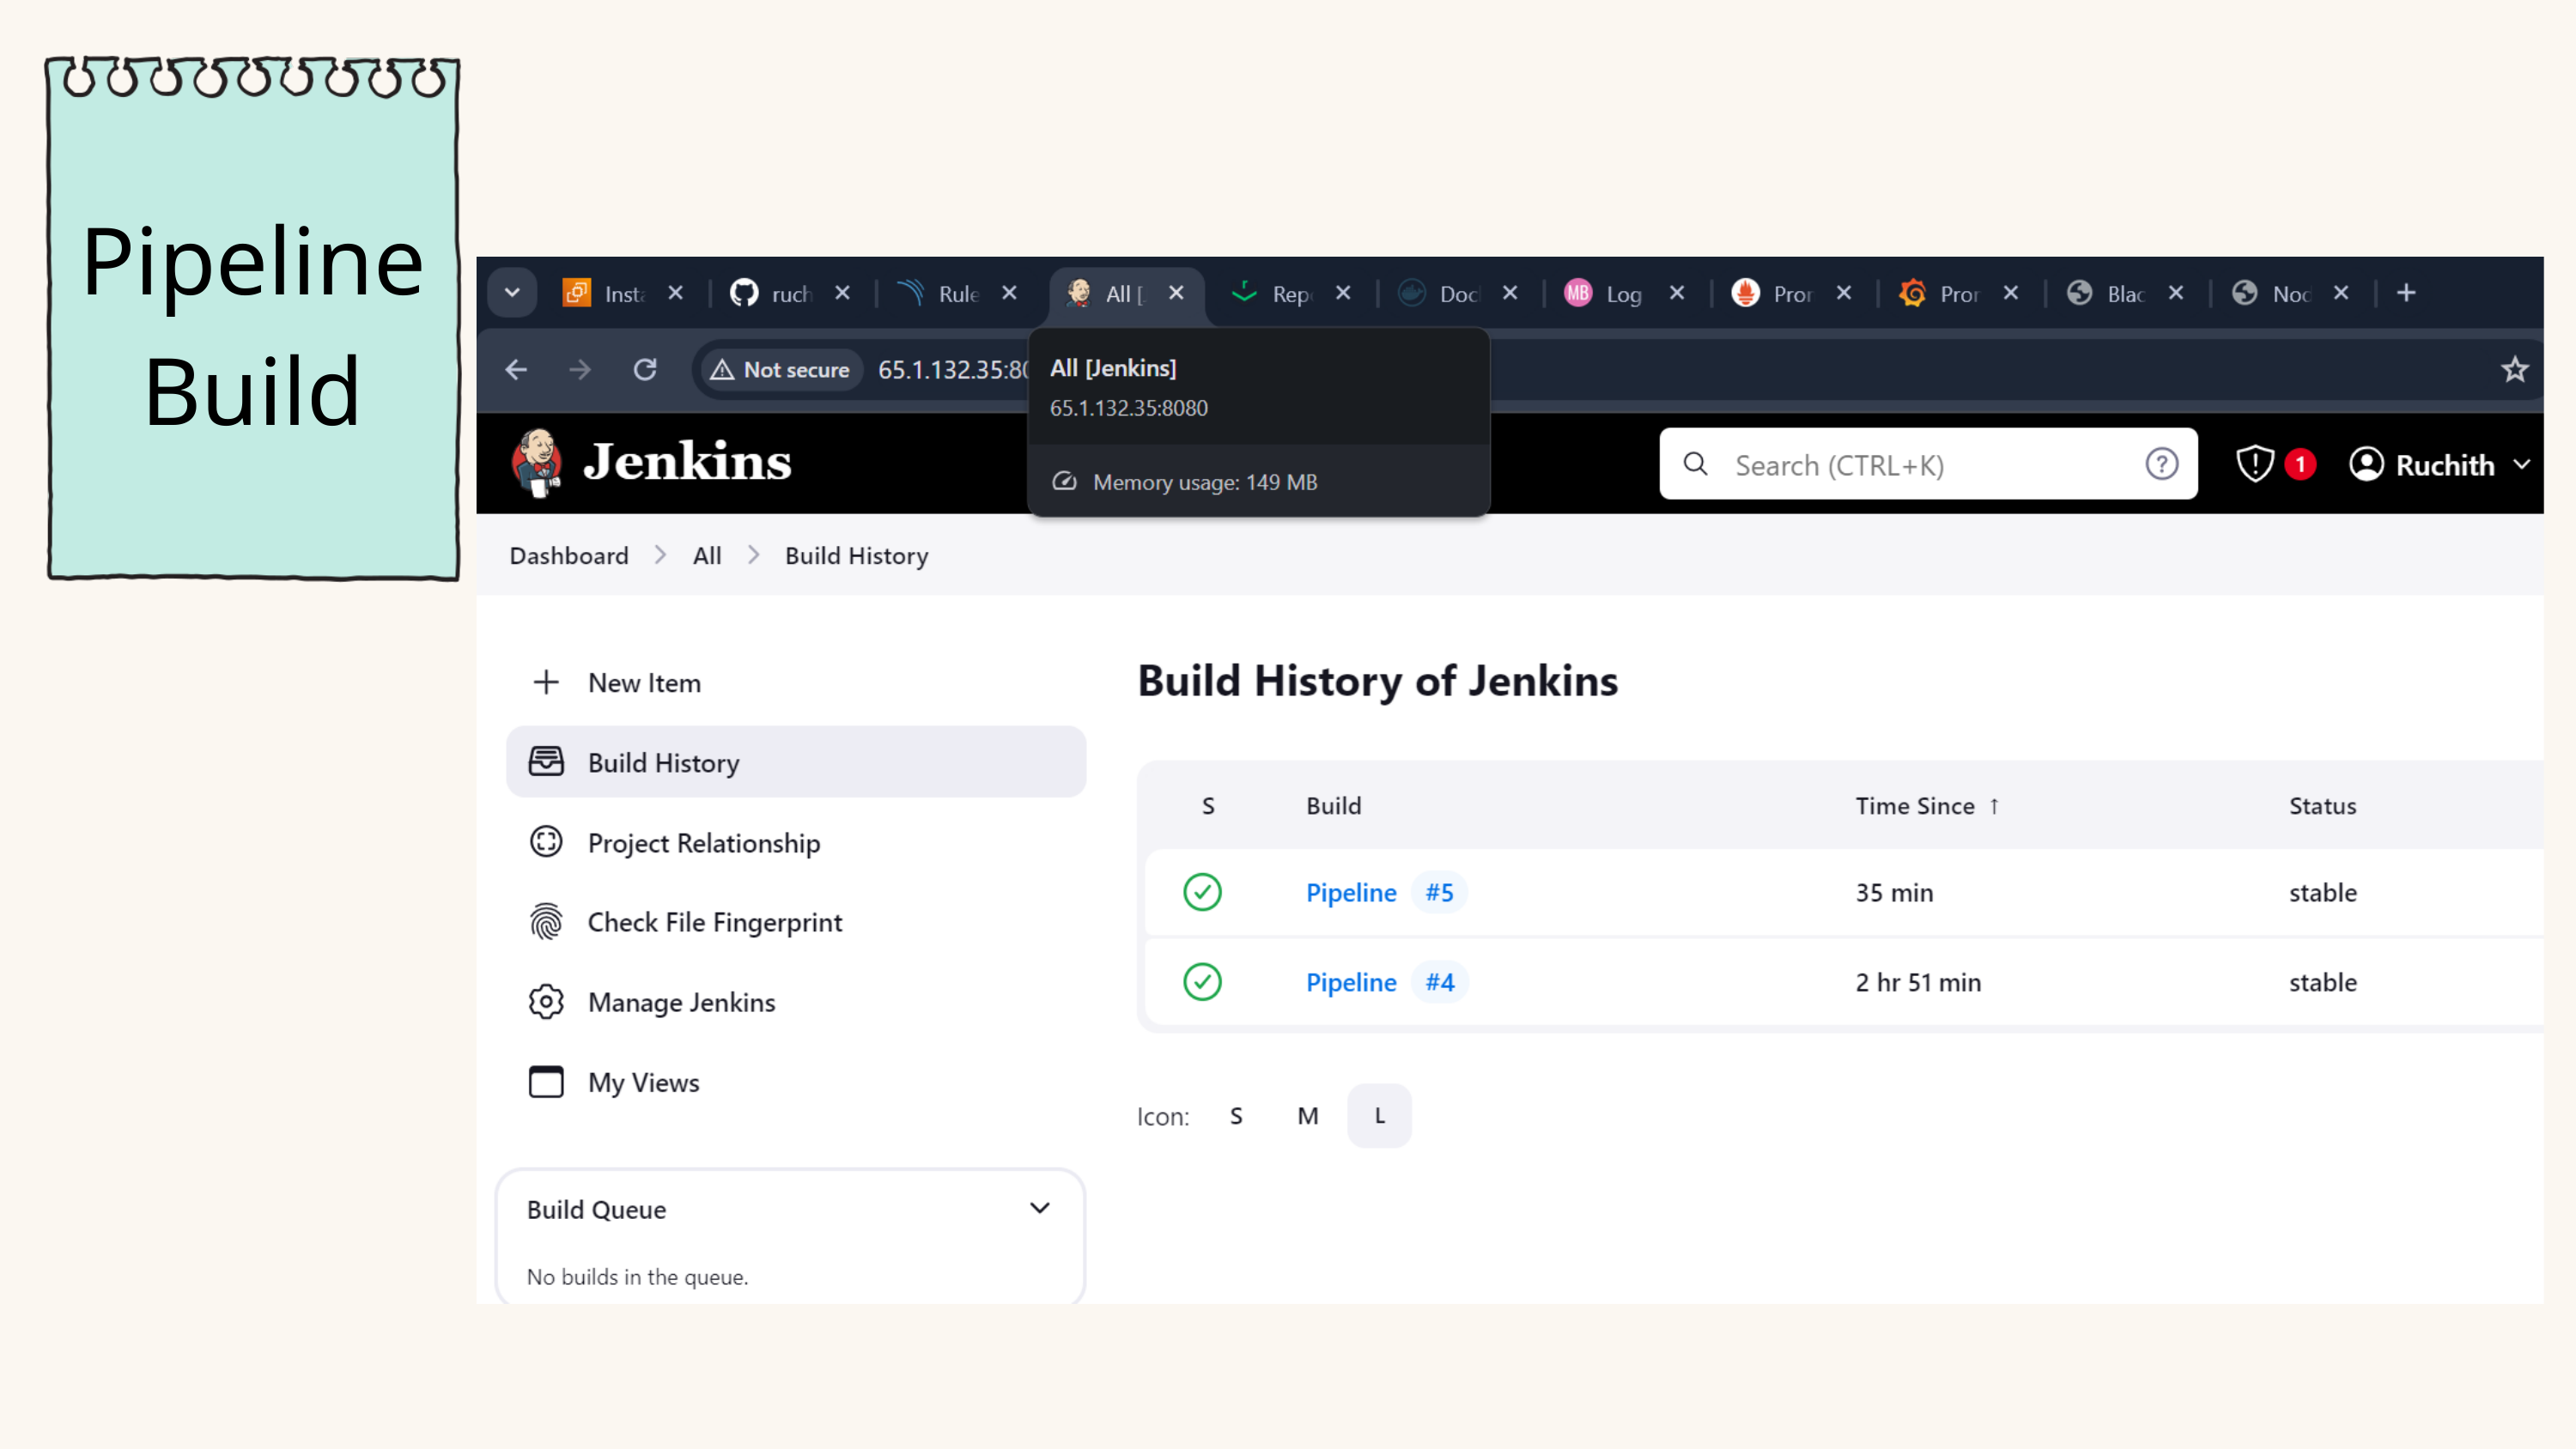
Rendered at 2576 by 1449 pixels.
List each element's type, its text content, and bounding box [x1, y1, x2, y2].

text_box [44, 444, 462, 583]
text_box Pipeline Build [28, 183, 477, 444]
text_box [477, 257, 2544, 1304]
text_box [44, 55, 462, 183]
